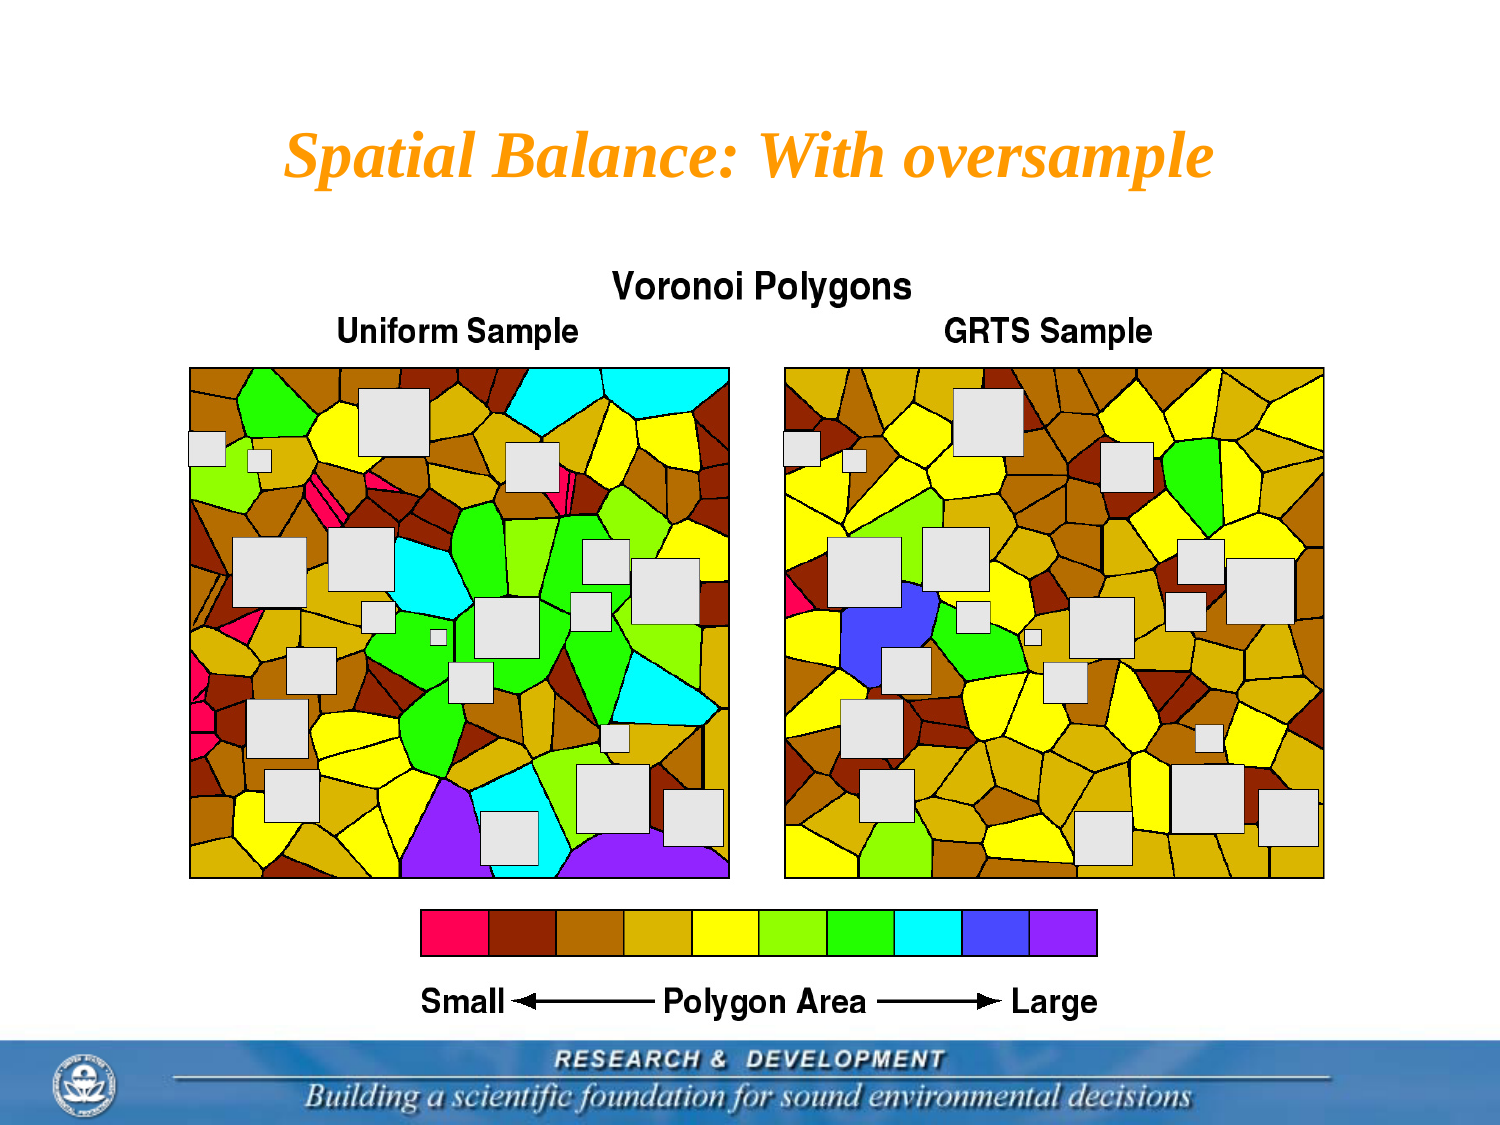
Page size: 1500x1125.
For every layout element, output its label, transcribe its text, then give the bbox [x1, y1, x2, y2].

picture [0, 0, 1500, 1125]
title Spatial Balance: With oversample [87, 88, 1413, 213]
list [187, 262, 1325, 1026]
